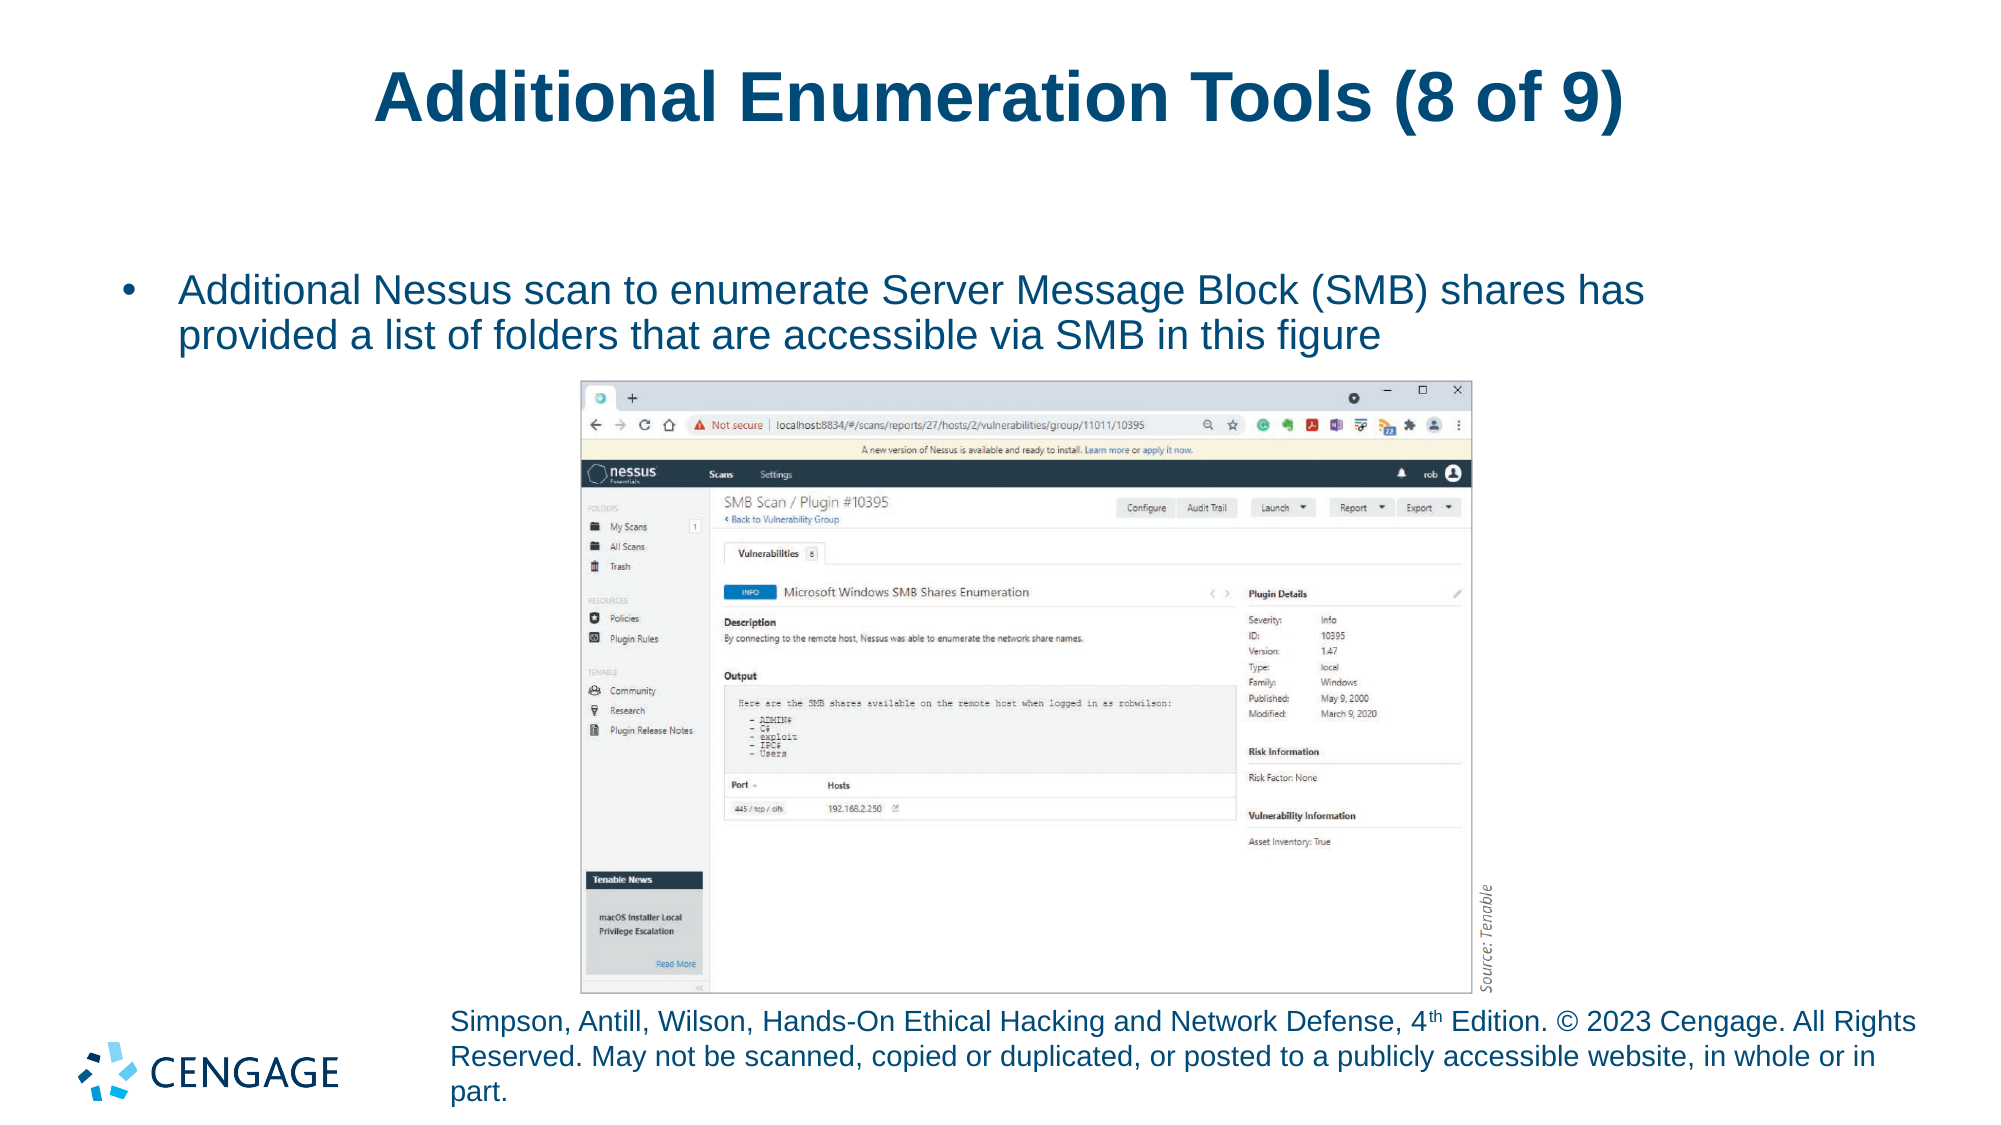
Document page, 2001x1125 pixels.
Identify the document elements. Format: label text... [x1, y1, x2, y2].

list Additional Nessus scan to enumerate Server Message Block (SMB) shares has provided a list of folders that are accessible via SMB in this figure [121, 268, 1800, 415]
picture [570, 368, 1503, 1006]
title Additional Enumeration Tools (8 of 9) [137, 59, 1863, 171]
picture [78, 1042, 338, 1101]
